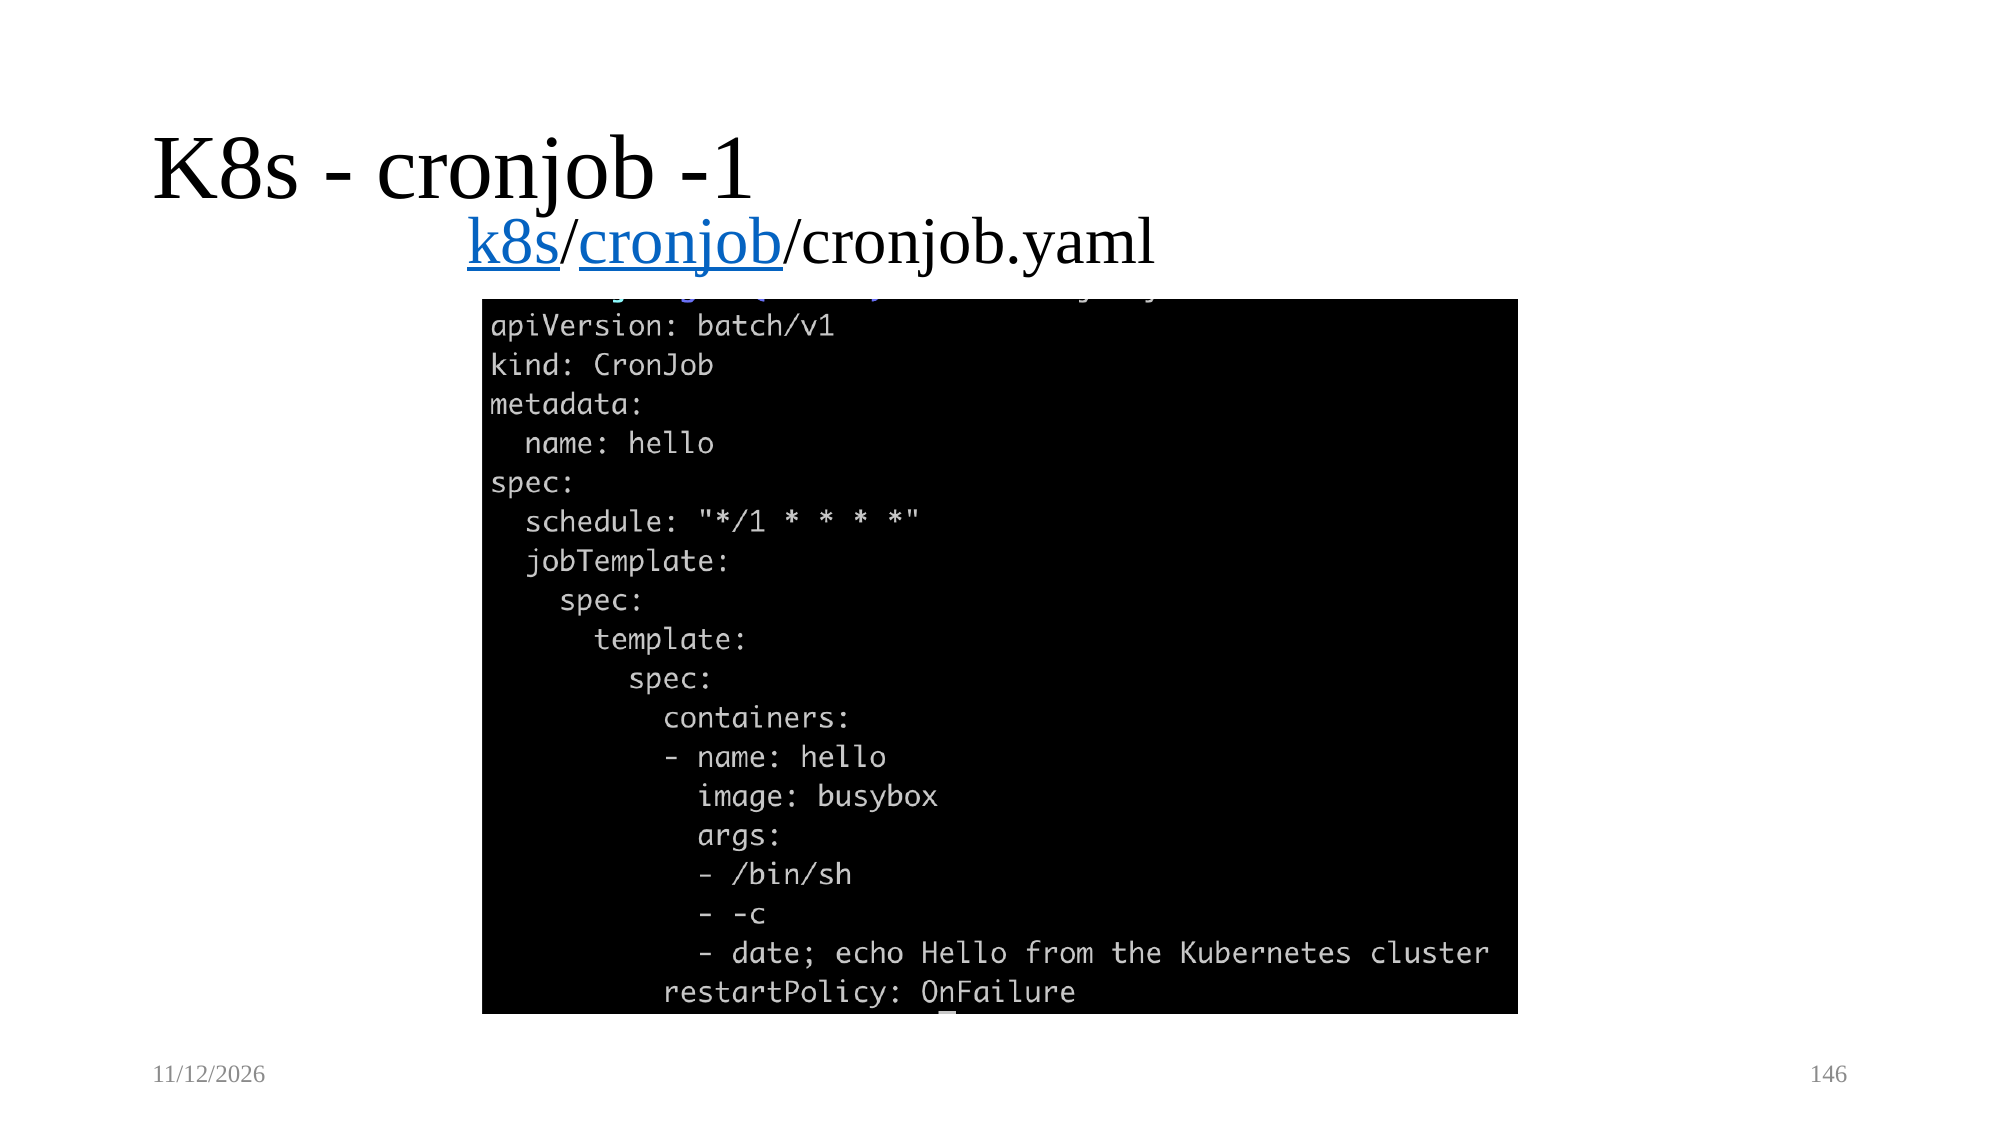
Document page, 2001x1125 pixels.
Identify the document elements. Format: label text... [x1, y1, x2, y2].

slide_number 146 [1412, 1042, 1863, 1103]
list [482, 299, 1518, 1014]
text_box k8s/cronjob/cronjob.yaml [452, 189, 1172, 285]
title K8s - cronjob -1 [137, 59, 1863, 278]
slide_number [137, 1042, 588, 1103]
